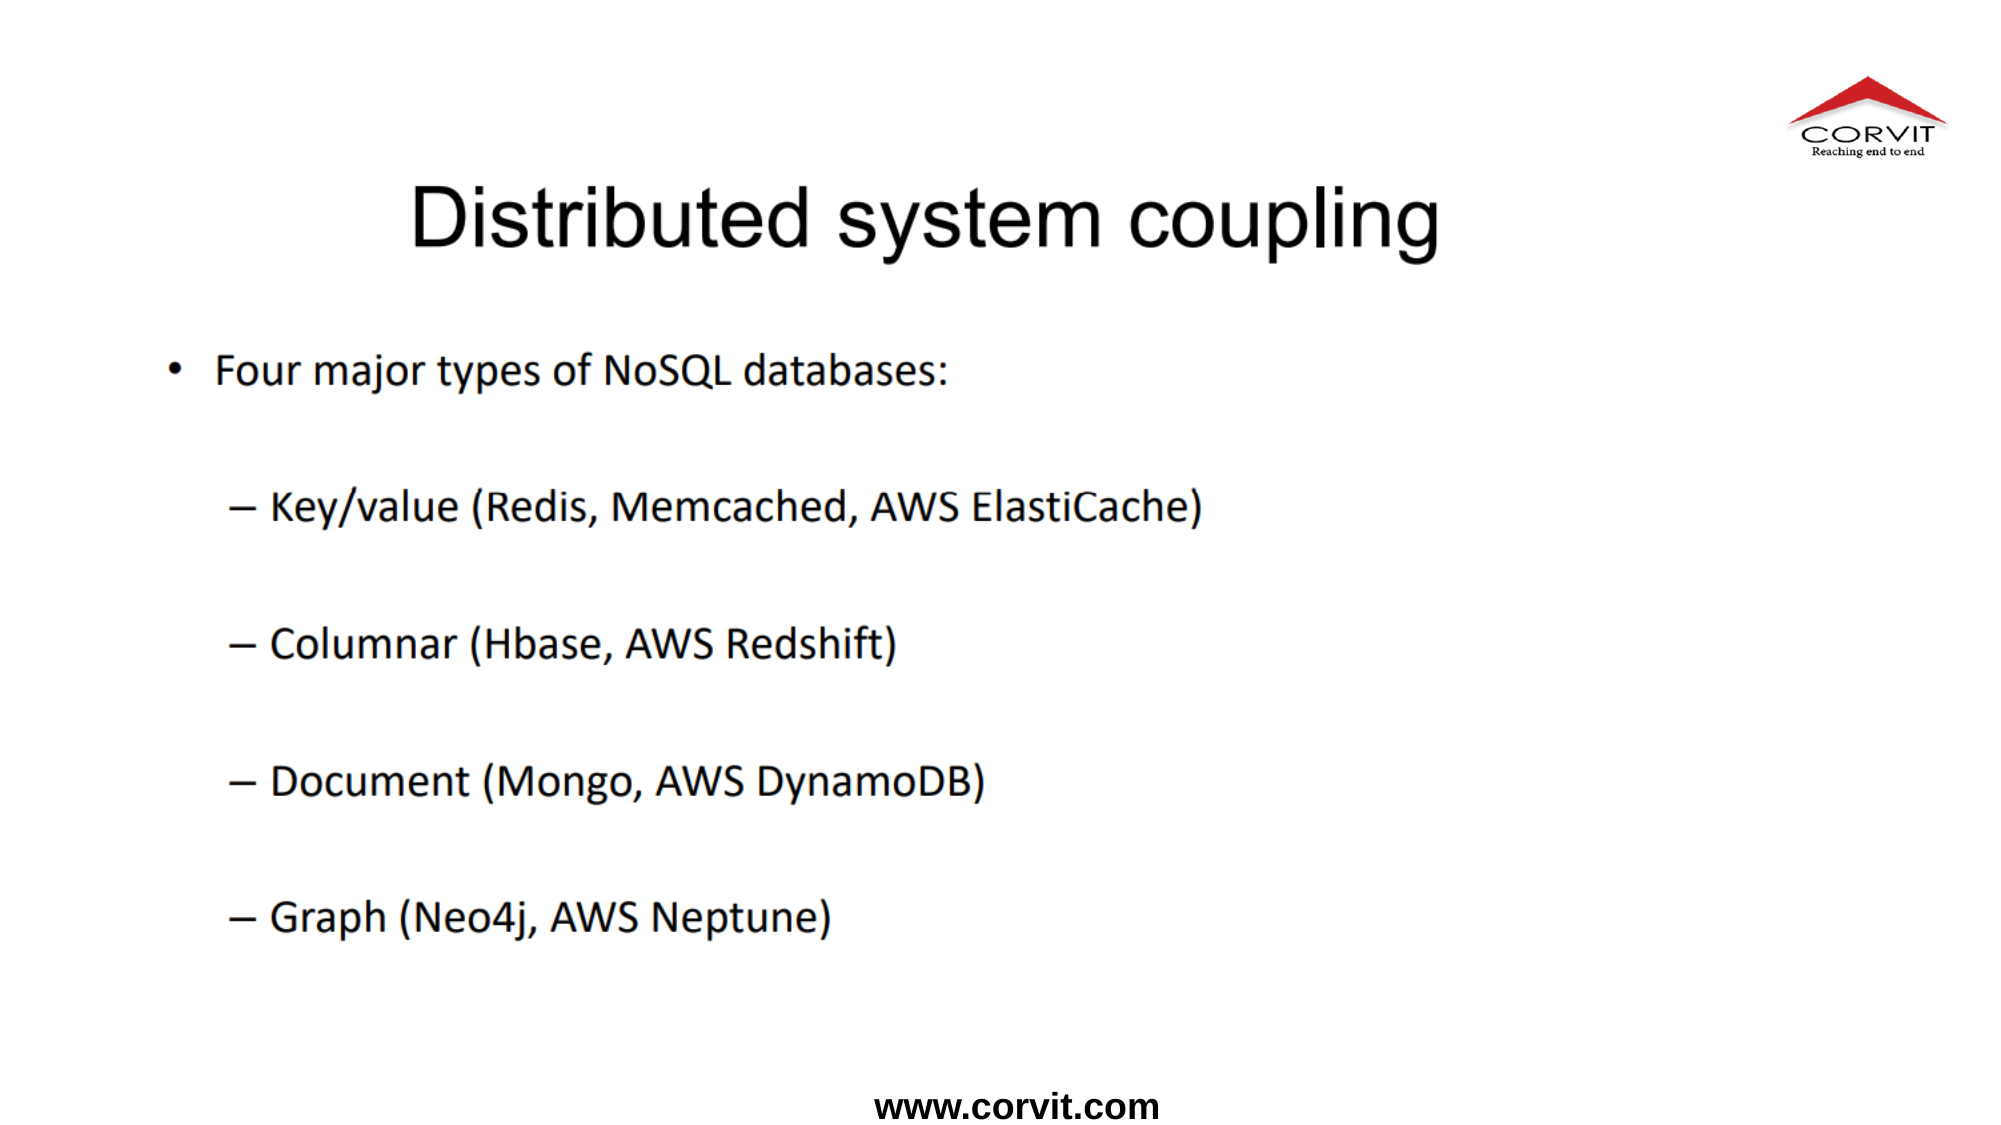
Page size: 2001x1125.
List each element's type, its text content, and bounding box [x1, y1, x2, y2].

picture [1783, 73, 1951, 163]
text_box www.corvit.com [34, 1074, 2000, 1125]
picture [120, 161, 1659, 1024]
